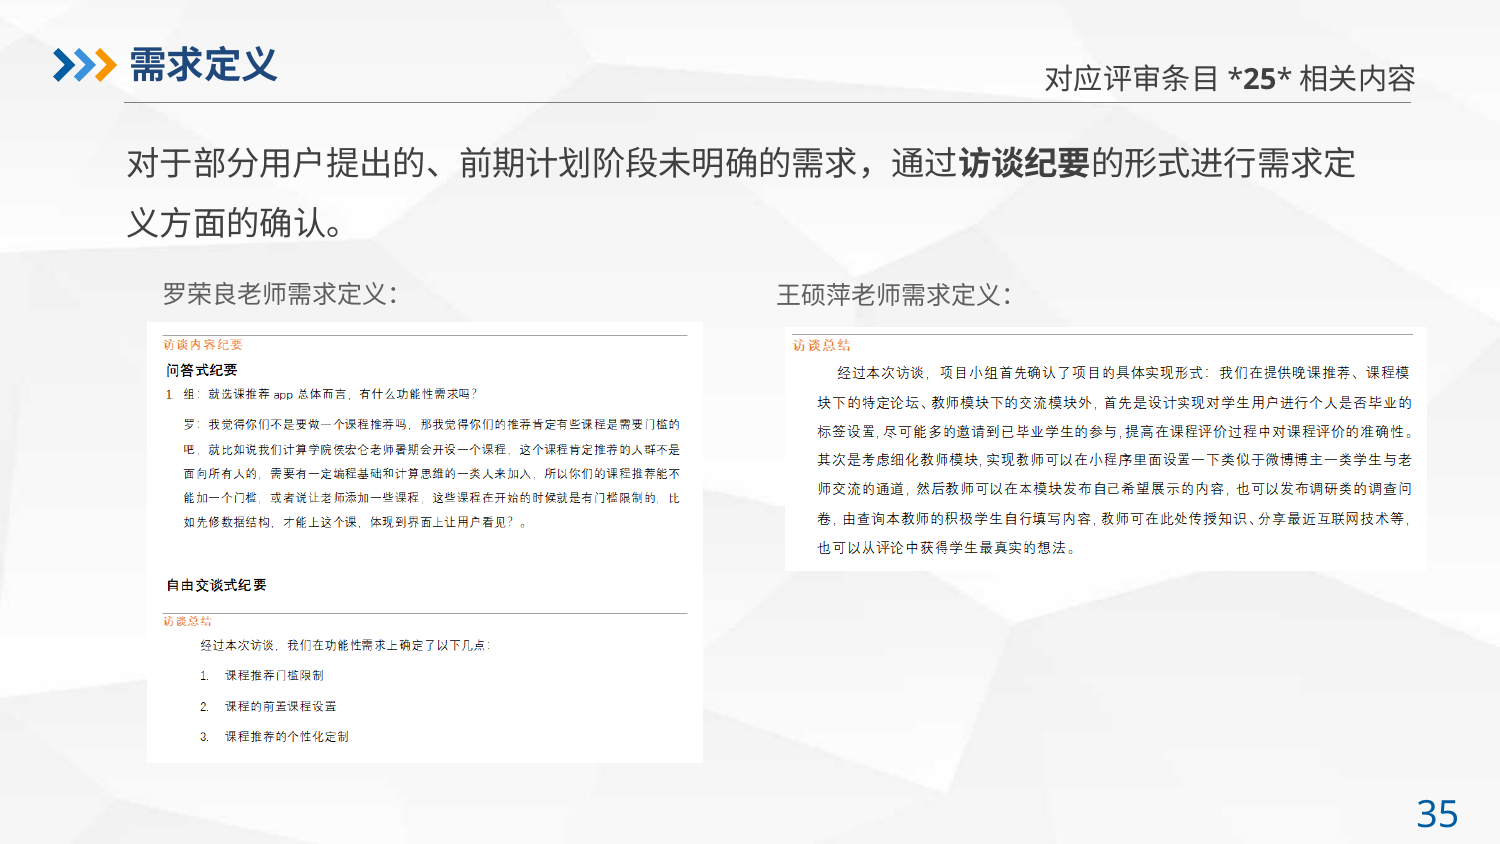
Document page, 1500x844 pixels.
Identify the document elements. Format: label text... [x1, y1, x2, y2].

text_box 需求定义 [111, 32, 298, 95]
text_box 罗荣良老师需求定义： [147, 256, 420, 317]
picture [0, 0, 1500, 844]
text_box 王硕萍老师需求定义： [761, 257, 1034, 317]
text_box 对应评审条目*25*相关内容 [1029, 35, 1437, 103]
text_box 对于部分用户提出的、前期计划阶段未明确的需求，通过访谈纪要的形式进行需求定义方面的确认。 [112, 114, 1388, 250]
